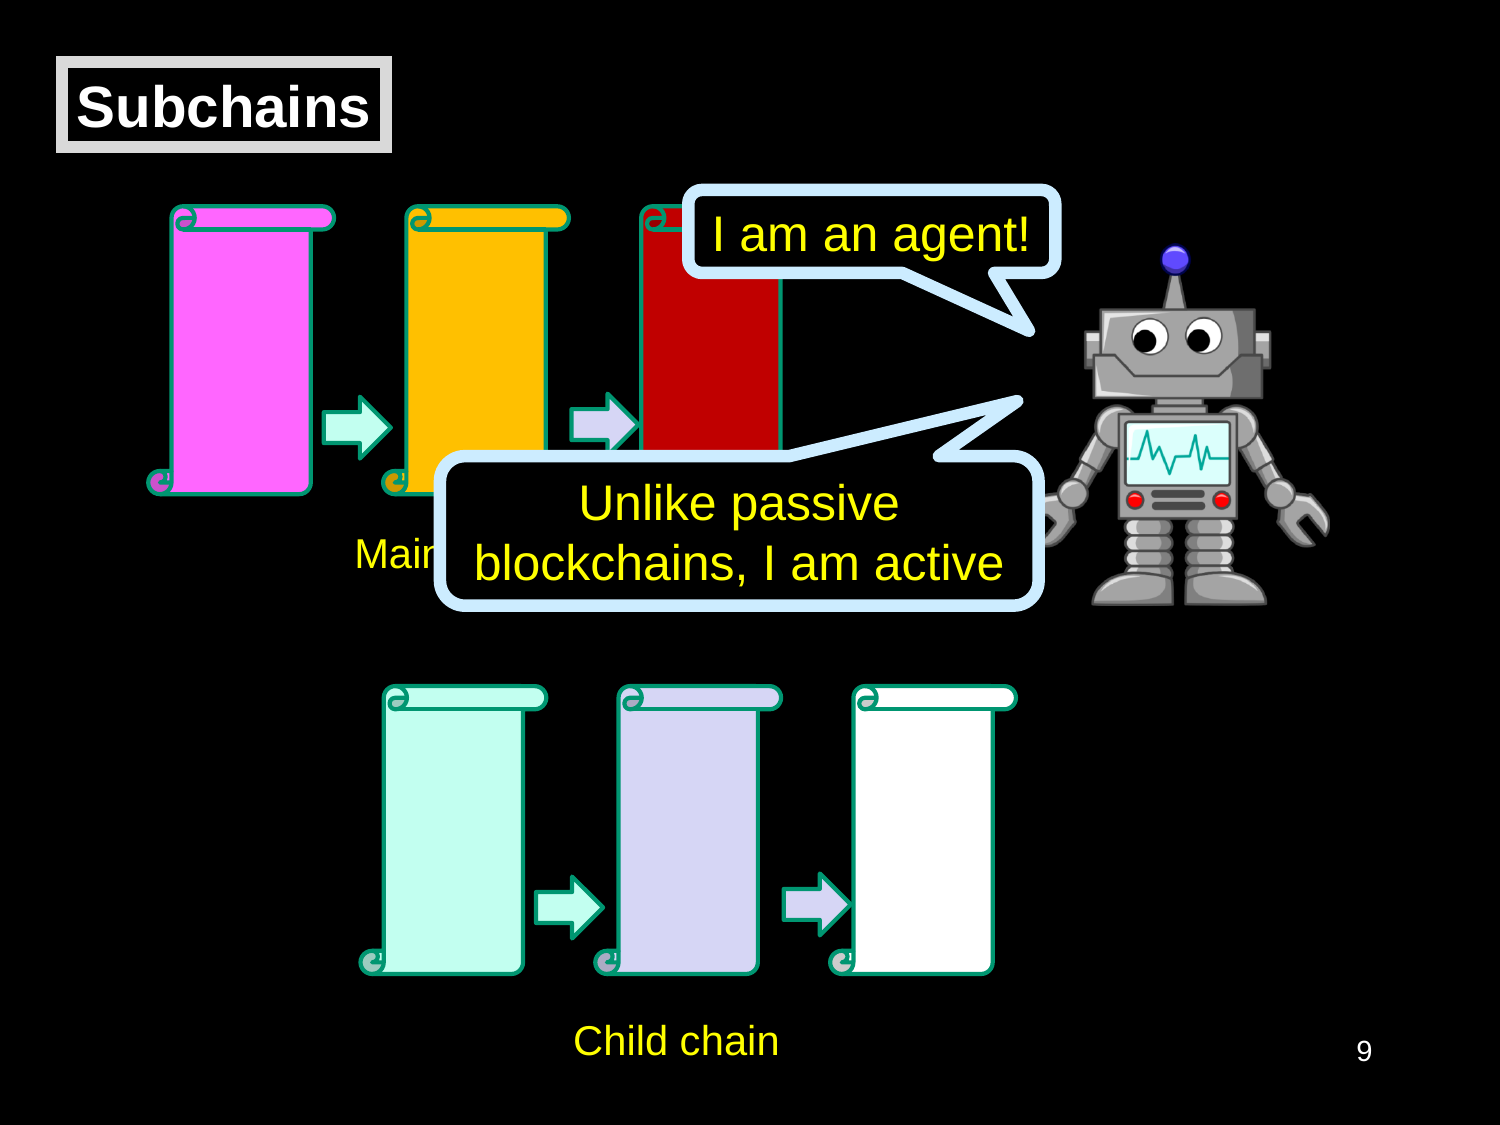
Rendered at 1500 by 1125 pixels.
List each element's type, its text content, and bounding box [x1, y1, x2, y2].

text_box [360, 685, 1017, 975]
text_box Subchains [62, 62, 387, 147]
text_box Child chain [558, 1006, 795, 1072]
text_box Unlike passive blockchains, I am active [439, 401, 1017, 606]
text_box I am an agent! [688, 189, 1056, 326]
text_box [148, 206, 805, 495]
text_box Main chain [339, 519, 440, 585]
picture [1022, 243, 1330, 606]
slide_number 9 [1074, 1024, 1388, 1101]
